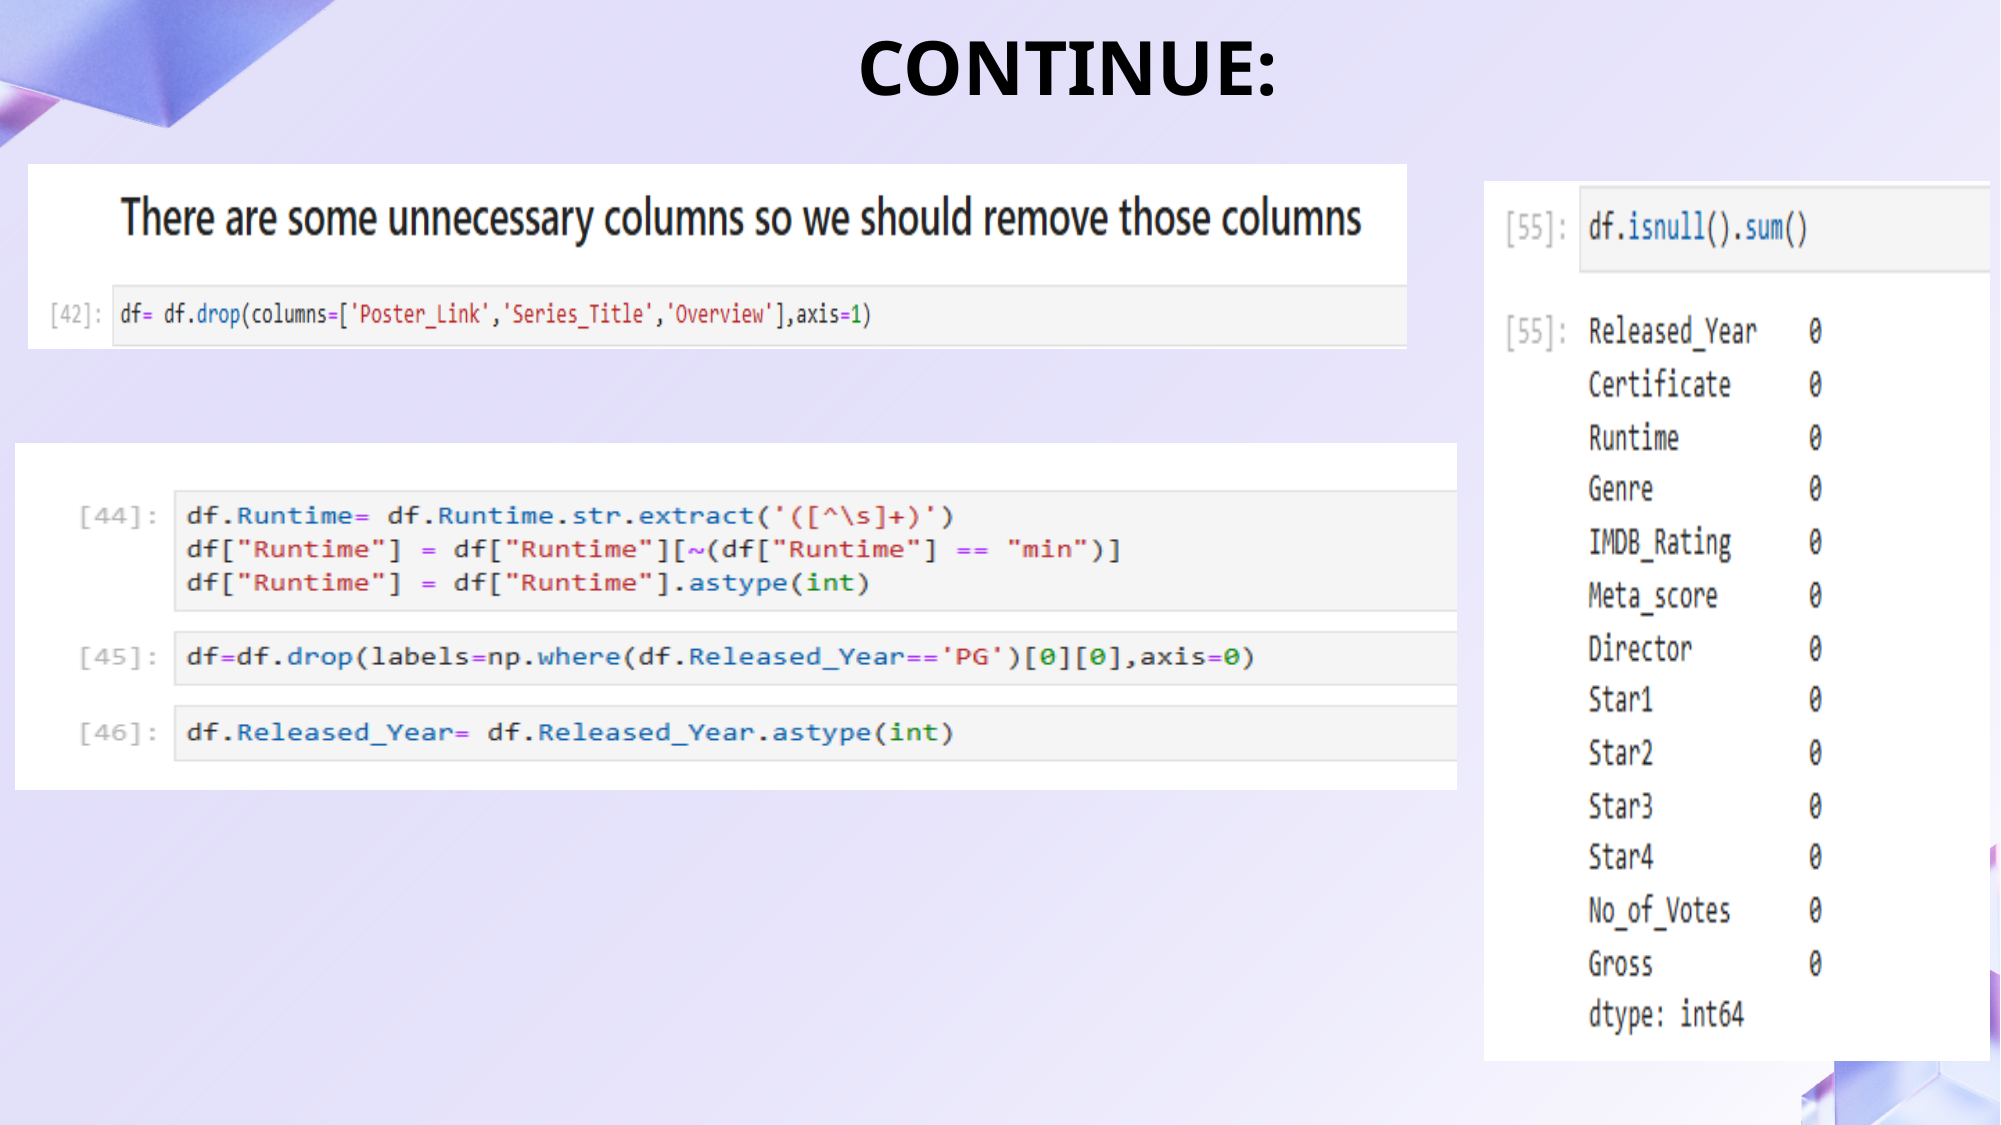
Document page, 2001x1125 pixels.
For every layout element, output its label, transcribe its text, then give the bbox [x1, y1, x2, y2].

text_box CONTINUE: [297, 12, 1838, 145]
picture [0, 0, 1407, 374]
picture [1483, 181, 2000, 1125]
text_box [28, 144, 1990, 1085]
picture [15, 443, 1457, 790]
